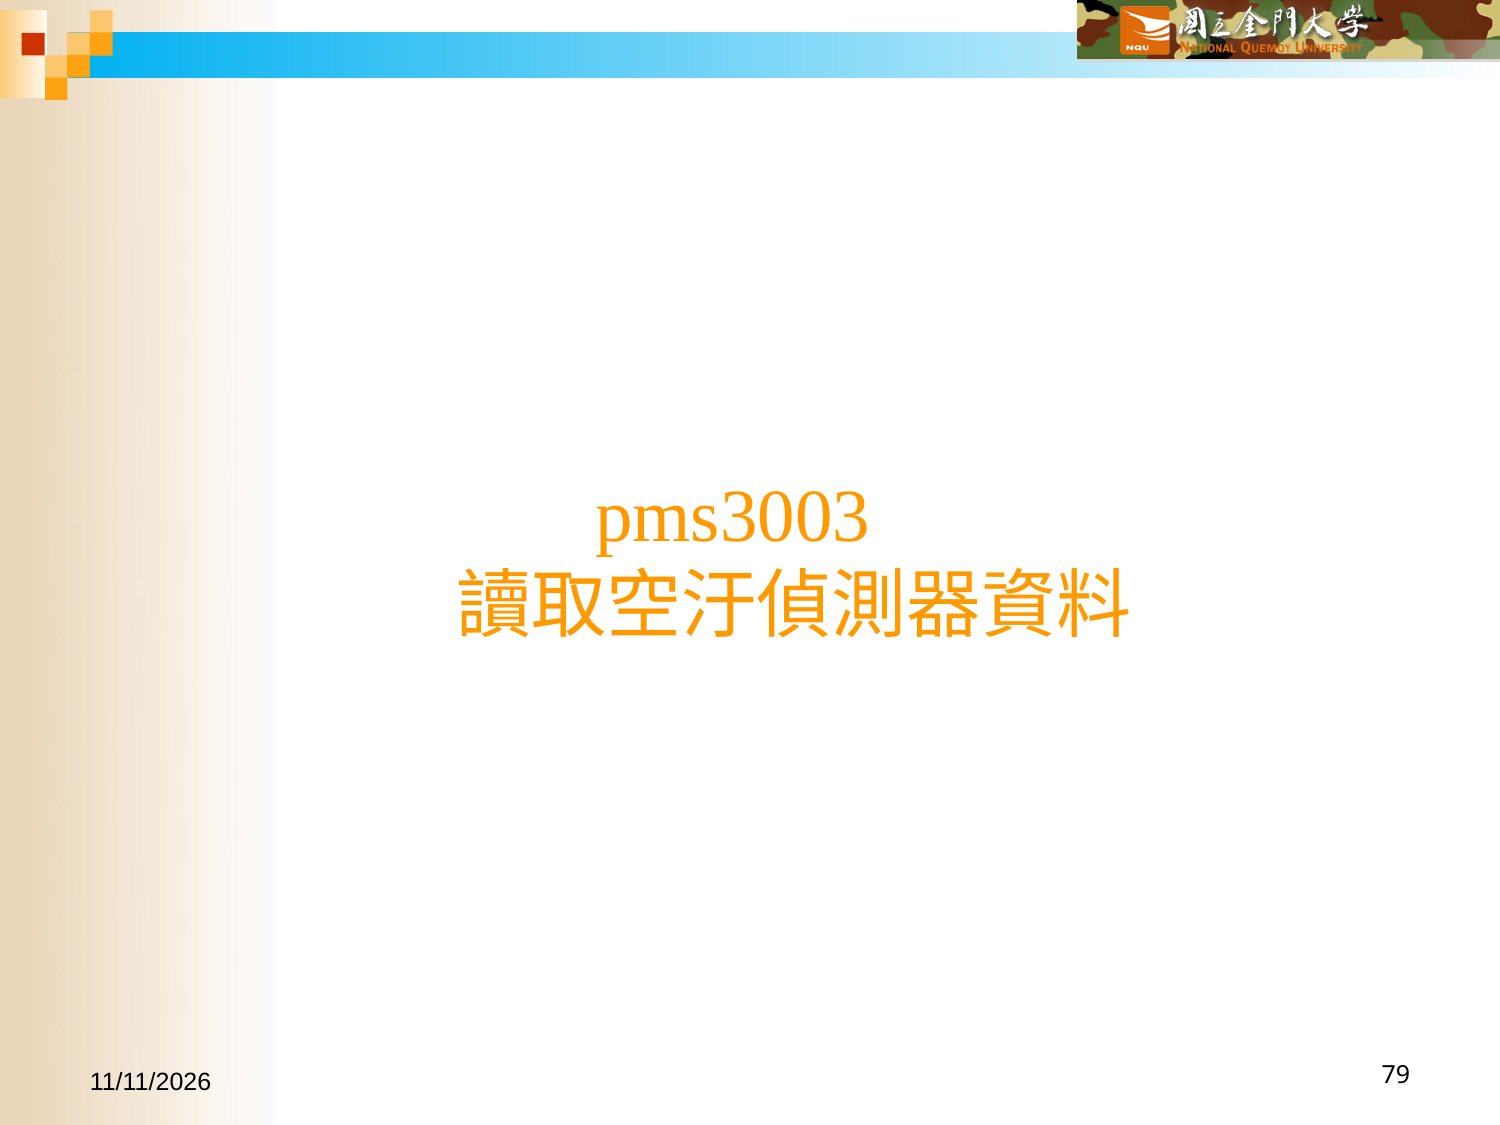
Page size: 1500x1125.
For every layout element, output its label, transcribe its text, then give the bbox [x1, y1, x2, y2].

text_box 79 [1074, 1024, 1425, 1100]
title pms3003 讀取空汙偵測器資料 [214, 444, 1252, 670]
text_box 2016/10/3 [75, 1024, 425, 1103]
picture [1077, 0, 1500, 62]
